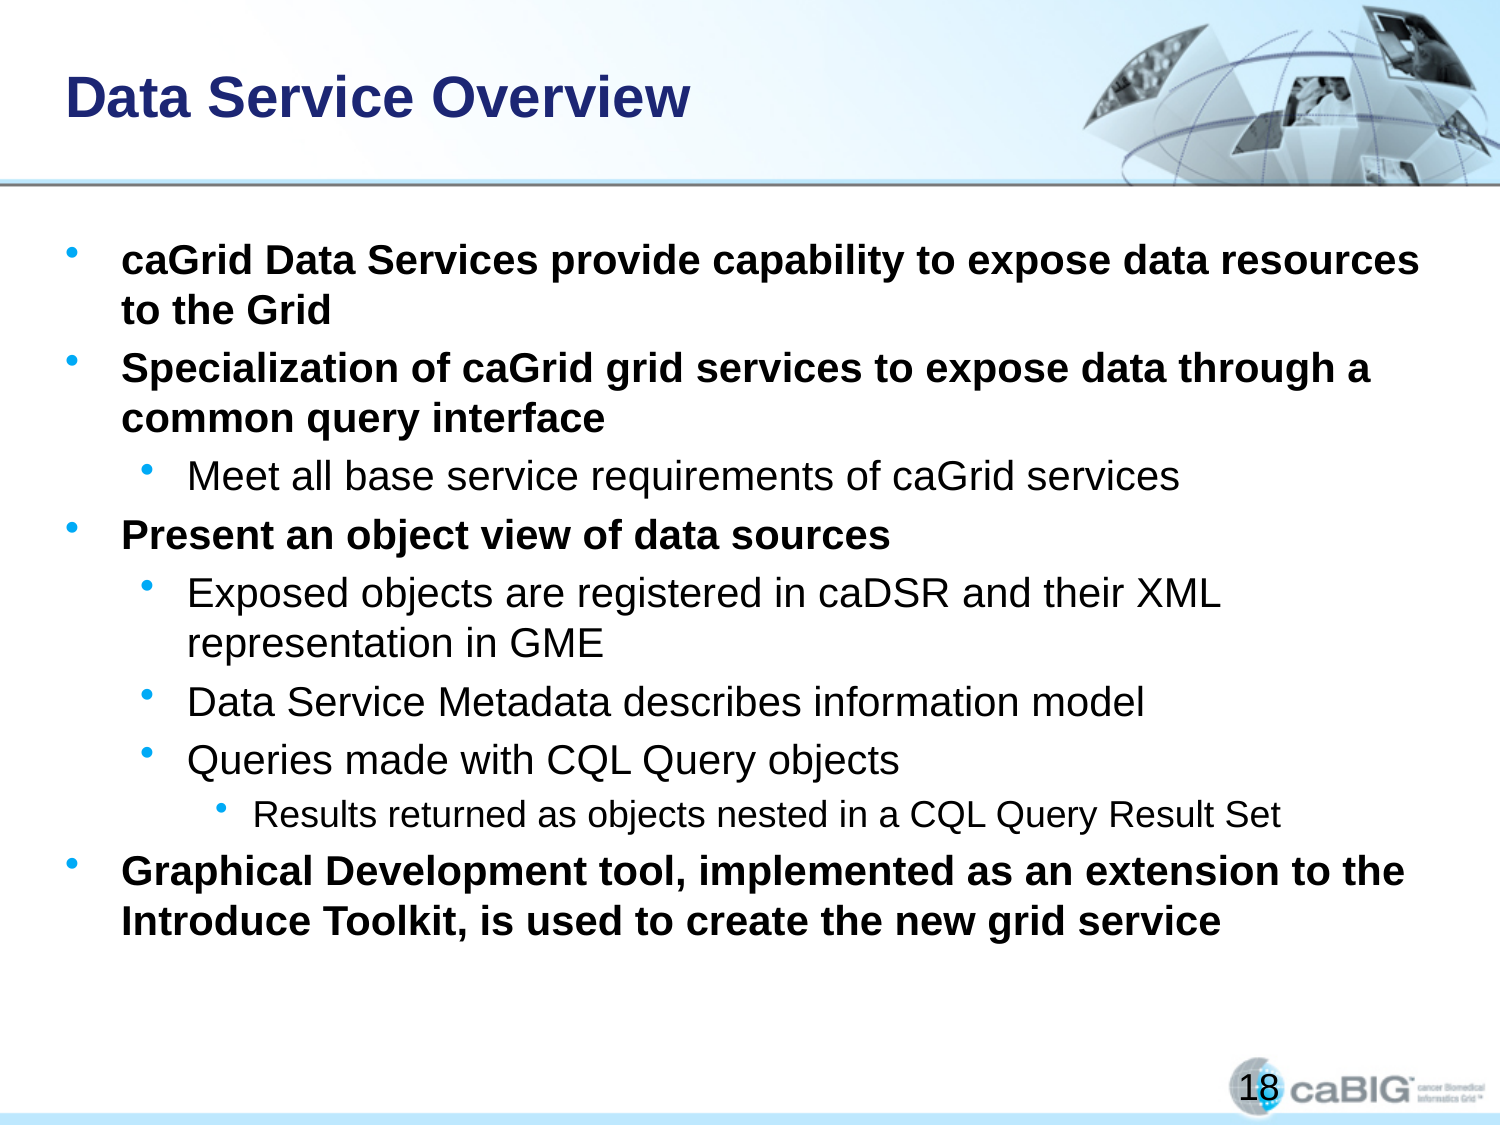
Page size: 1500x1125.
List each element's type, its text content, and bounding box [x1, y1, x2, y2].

title Data Service Overview [49, 0, 1176, 188]
list caGrid Data Services provide capability to expose data resources to the Grid Specialization of caGrid grid services to expose data through a common query interface Meet all base service requirements of caGrid services Present an object view of data sources Exposed objects are registered in caDSR and their XML representation in GME Data Service Metadata describes information model Queries made with CQL Query objects Results returned as objects nested in a CQL Query Result Set Graphical Development tool, implemented as an extension to the Introduce Toolkit, is used to create the new grid service [49, 224, 1438, 1038]
picture [0, 0, 1500, 1125]
